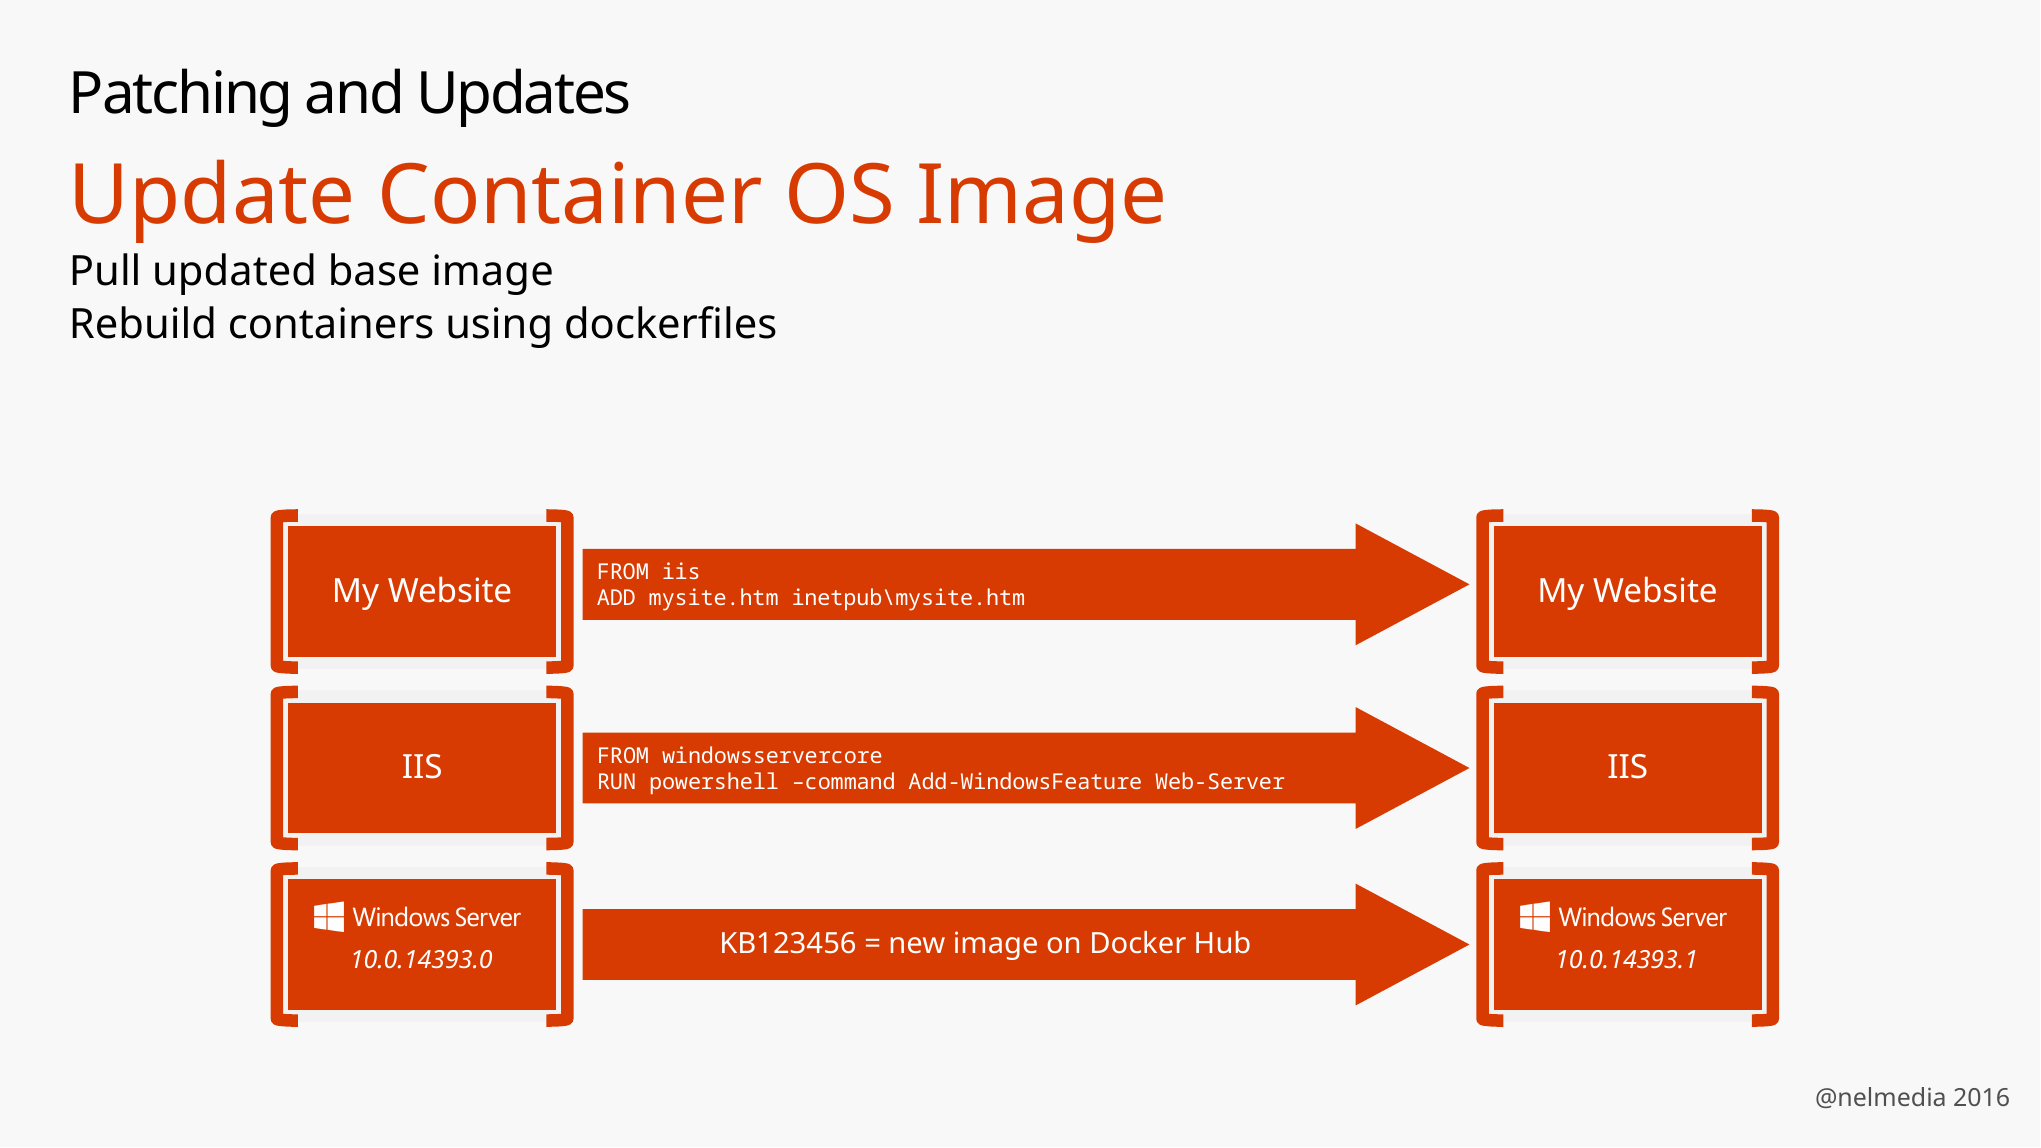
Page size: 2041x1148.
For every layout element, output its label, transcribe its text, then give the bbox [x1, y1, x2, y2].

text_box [1482, 515, 1774, 668]
list Update Container OS Image Pull updated base image Rebuild containers using dockerfiles [45, 136, 1996, 369]
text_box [1482, 868, 1774, 1021]
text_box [582, 883, 1470, 1006]
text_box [276, 515, 568, 1021]
title Patching and Updates [45, 48, 1996, 136]
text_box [582, 706, 1470, 830]
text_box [582, 523, 1470, 646]
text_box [1482, 691, 1774, 845]
